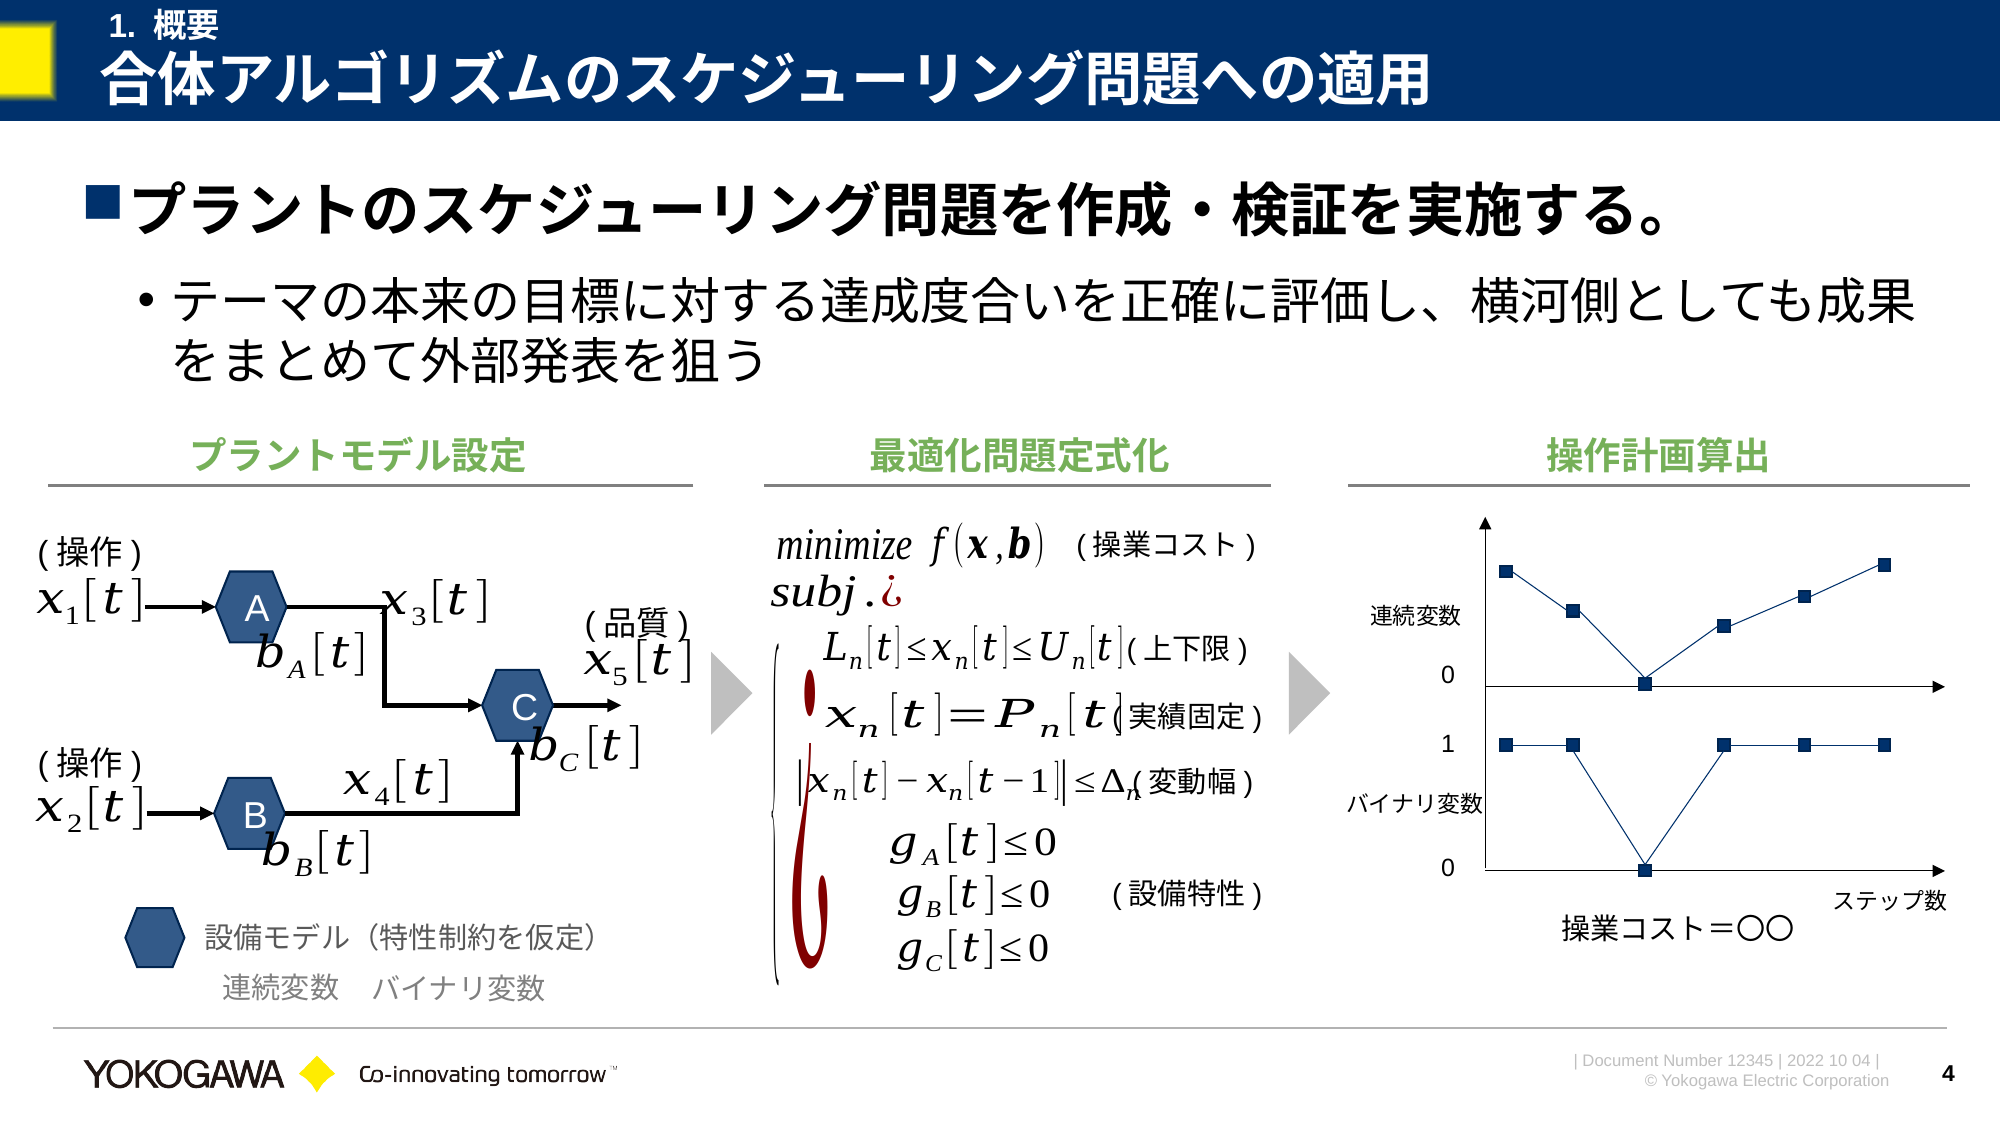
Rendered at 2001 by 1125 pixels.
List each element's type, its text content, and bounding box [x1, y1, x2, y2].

text_box 0 [1426, 651, 1471, 696]
text_box 1 [1426, 720, 1471, 765]
text_box (実績固定) [1097, 691, 1278, 742]
text_box 1. 概要 [93, 0, 836, 52]
text_box [1638, 872, 1652, 877]
text_box [1798, 590, 1811, 603]
text_box [1638, 679, 1652, 686]
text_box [1579, 610, 1646, 679]
text_box 操作計画算出 [1531, 424, 1787, 484]
slide_number 4 [1904, 1042, 1970, 1103]
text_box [284, 740, 518, 814]
text_box (操作) [22, 735, 157, 790]
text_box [1810, 565, 1879, 597]
text_box 操業コスト＝〇〇 [1546, 903, 1810, 954]
text_box [1499, 738, 1513, 752]
title 合体アルゴリズムのスケジューリング問題への適用 [84, 39, 1955, 125]
text_box (上下限) [1111, 623, 1263, 673]
text_box [1878, 738, 1891, 752]
text_box B [213, 776, 286, 850]
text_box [1729, 596, 1799, 627]
text_box [1717, 738, 1731, 752]
text_box [1638, 687, 1652, 691]
text_box (操作) [22, 524, 157, 579]
text_box [1566, 604, 1580, 618]
picture [83, 1055, 617, 1093]
text_box プラントモデル設定 [174, 424, 542, 484]
text_box [1798, 738, 1811, 752]
text_box [124, 907, 186, 969]
text_box (設備特性) [1097, 868, 1278, 918]
text_box 最適化問題定式化 [854, 424, 1185, 484]
text_box [1566, 738, 1580, 752]
text_box [1878, 558, 1891, 572]
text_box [1646, 750, 1724, 865]
text_box 設備モデル（特性制約を仮定） [189, 912, 629, 963]
text_box A [214, 570, 287, 644]
text_box プラントのスケジューリング問題を作成・検証を実施する。 テーマの本来の目標に対する達成度合いを正確に評価し、横河側としても成果をまとめて外部発表を狙う [66, 173, 1955, 414]
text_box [286, 606, 483, 706]
text_box C [481, 668, 554, 742]
text_box [1717, 619, 1731, 633]
text_box [1638, 865, 1652, 870]
text_box [1287, 649, 1332, 738]
text_box [710, 649, 754, 738]
text_box (操業コスト) [1061, 519, 1271, 569]
text_box [1499, 565, 1513, 578]
text_box 0 [1426, 843, 1471, 889]
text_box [1512, 571, 1568, 611]
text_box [1645, 626, 1718, 679]
text_box (変動幅) [1117, 755, 1268, 806]
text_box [1573, 750, 1646, 865]
text_box (品質) [569, 594, 704, 649]
picture [0, 6, 69, 115]
